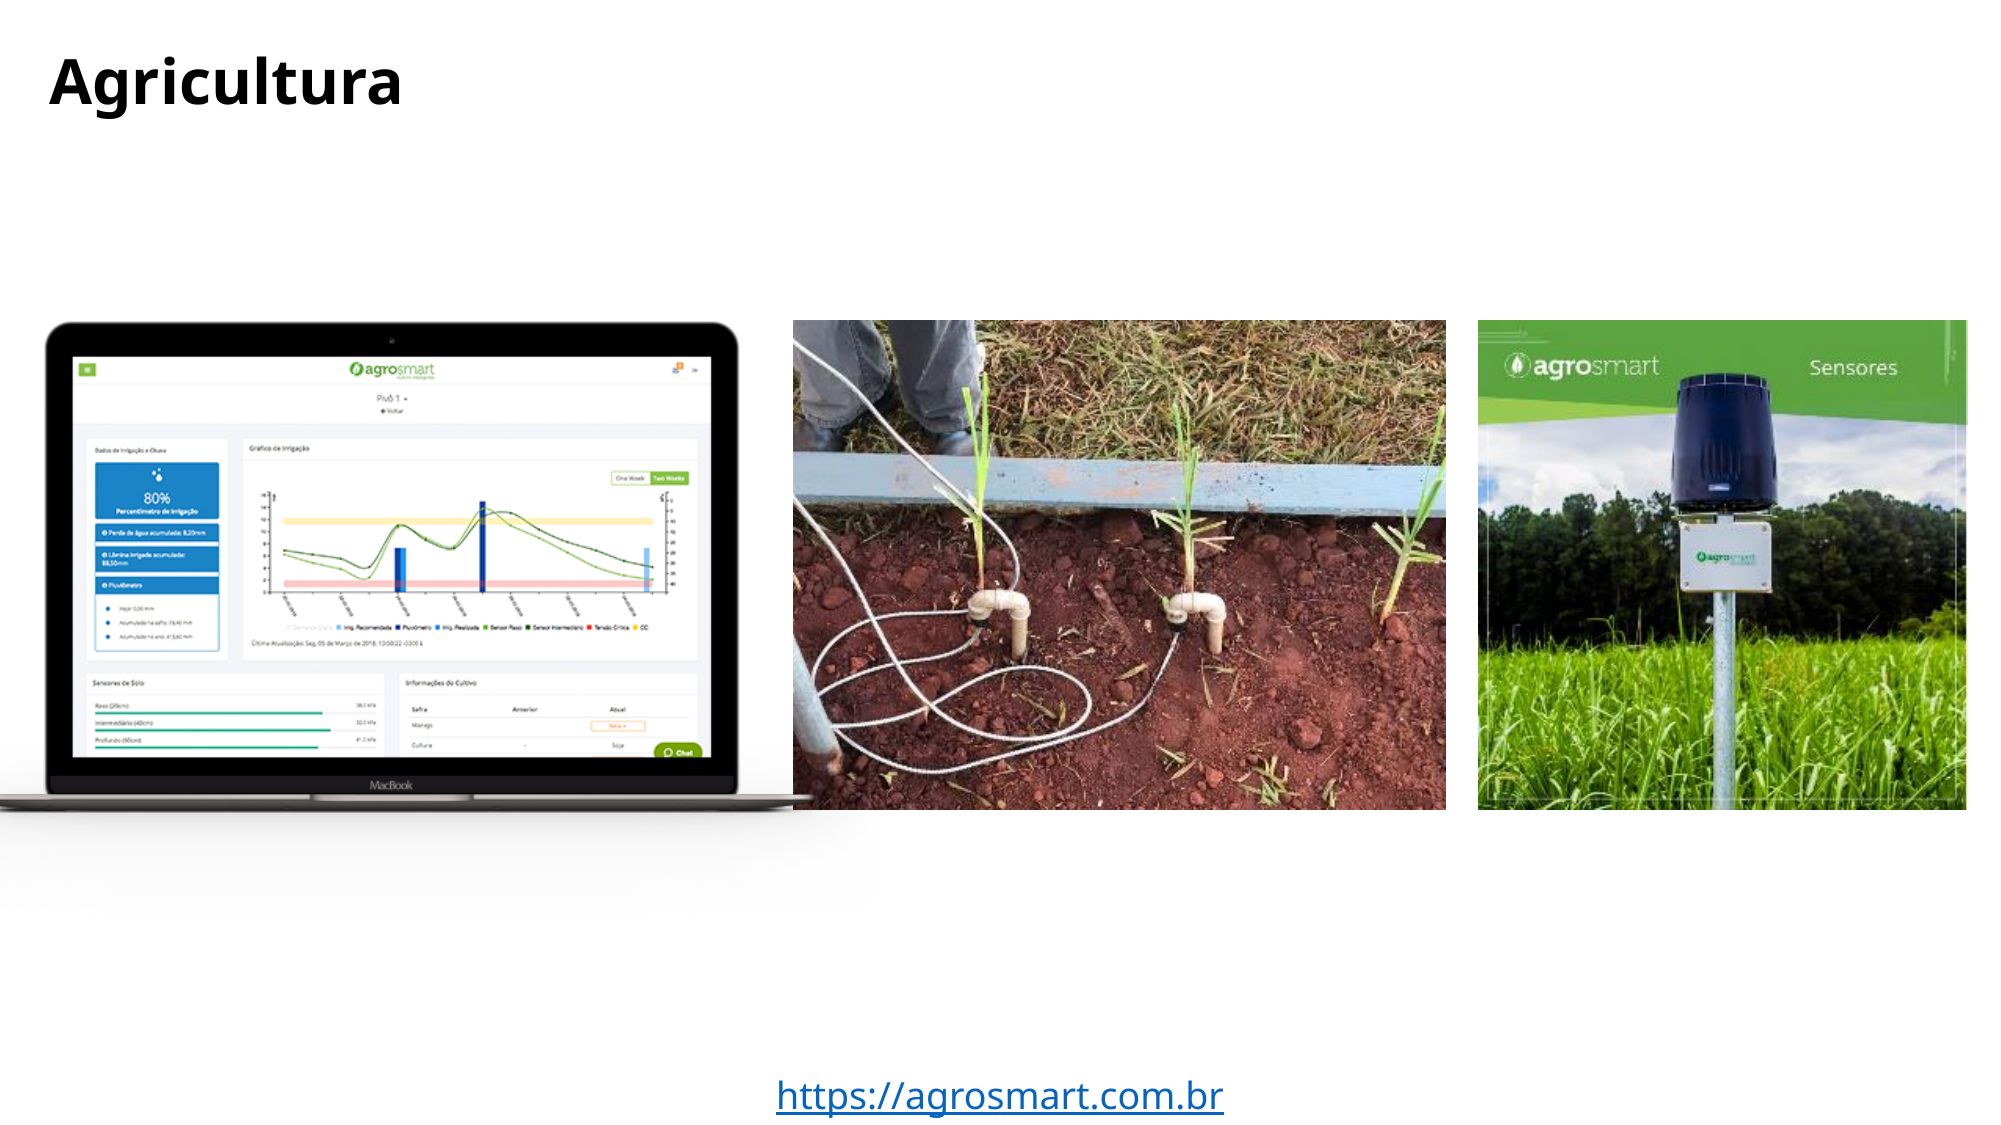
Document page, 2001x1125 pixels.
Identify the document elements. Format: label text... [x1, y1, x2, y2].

text_box Agricultura [34, 34, 420, 124]
picture [1478, 320, 1968, 810]
text_box https://agrosmart.com.br [761, 1064, 1239, 1125]
picture [0, 320, 1446, 913]
